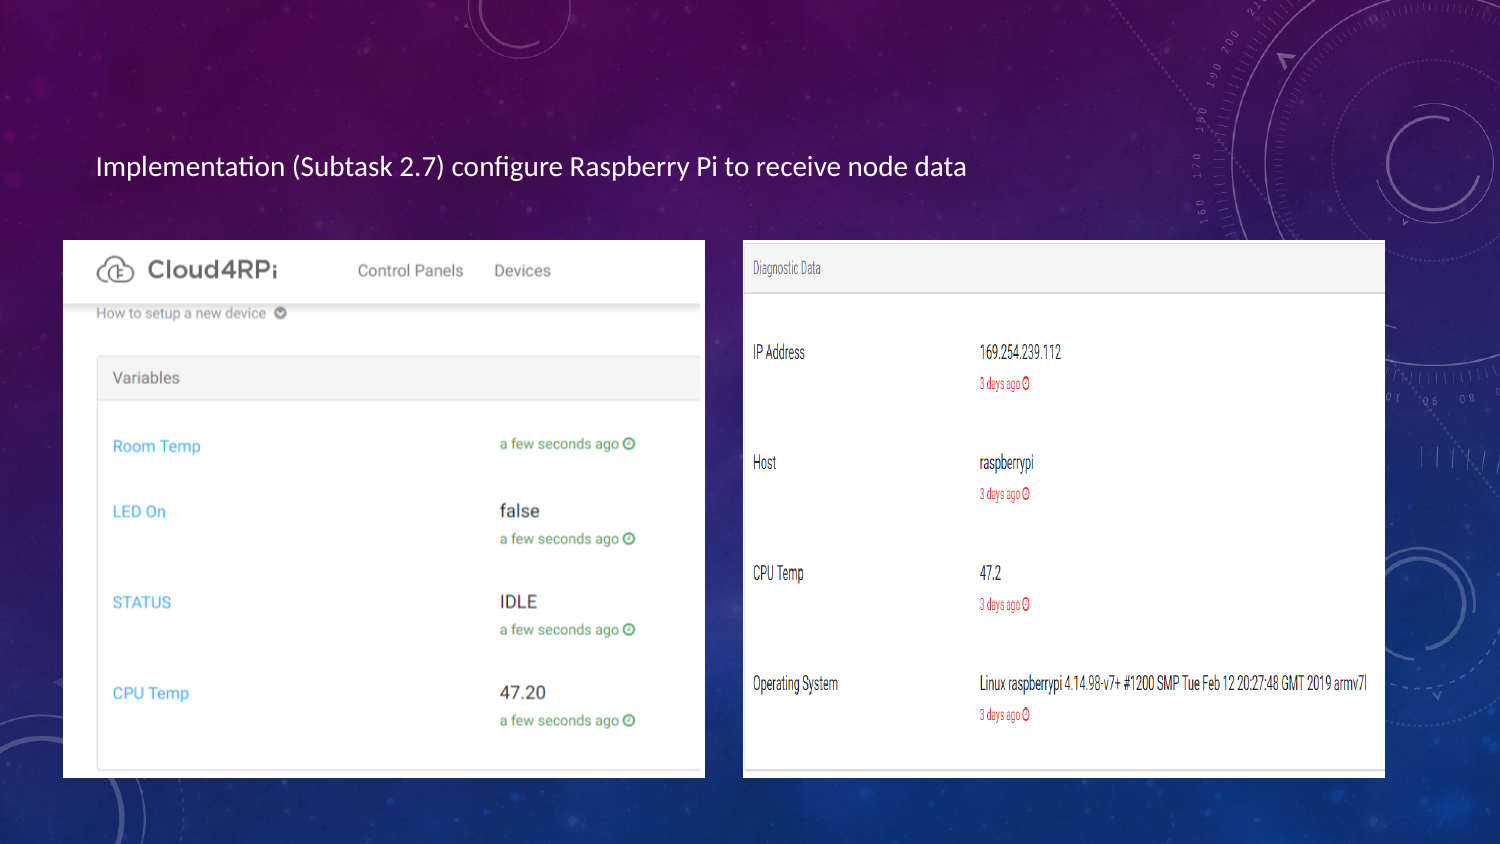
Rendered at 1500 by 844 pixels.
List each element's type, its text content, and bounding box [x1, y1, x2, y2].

picture [0, 0, 1500, 844]
title Implementation (Subtask 2.7) configure Raspberry Pi to receive node data [84, 75, 1331, 255]
